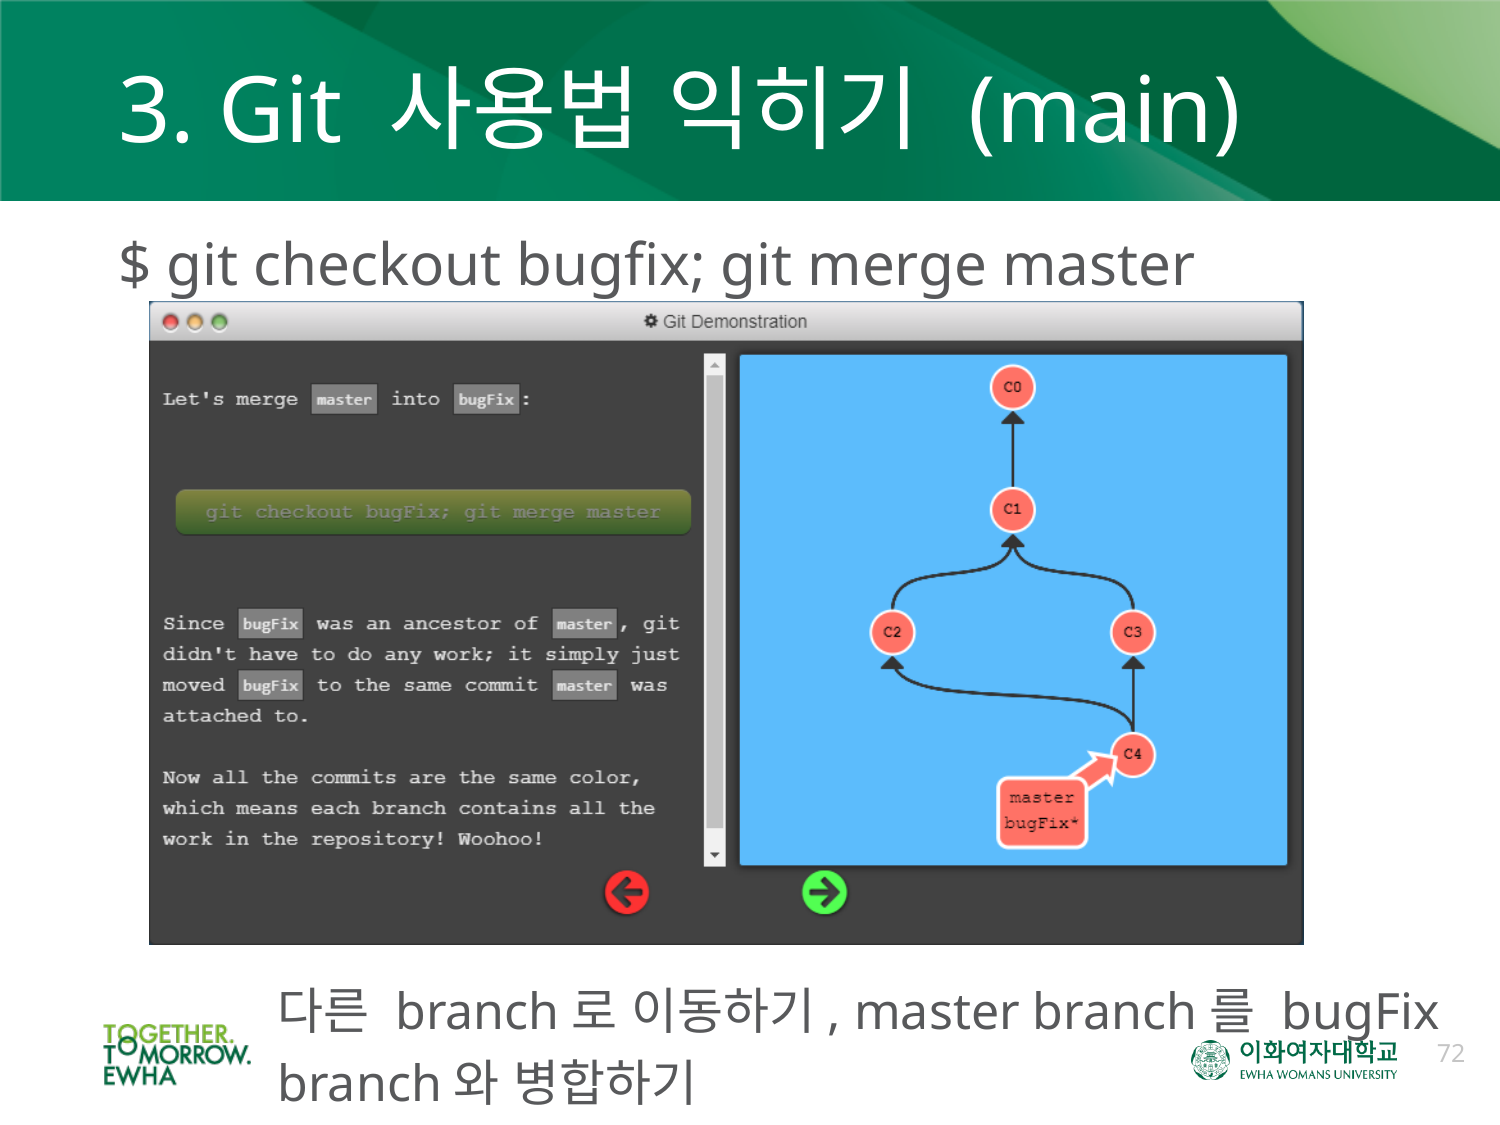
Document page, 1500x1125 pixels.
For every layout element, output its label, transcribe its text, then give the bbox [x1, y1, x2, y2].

picture [0, 0, 1500, 201]
picture [103, 1024, 251, 1087]
title 3. Git 사용법 익히기 (main) [103, 4, 1457, 222]
text_box 다른 branch로 이동하기, master branch를 bugFix branch와 병합하기 [262, 960, 1500, 1125]
text_box $ git checkout bugfix; git merge master [103, 205, 1397, 920]
picture [149, 301, 1304, 945]
